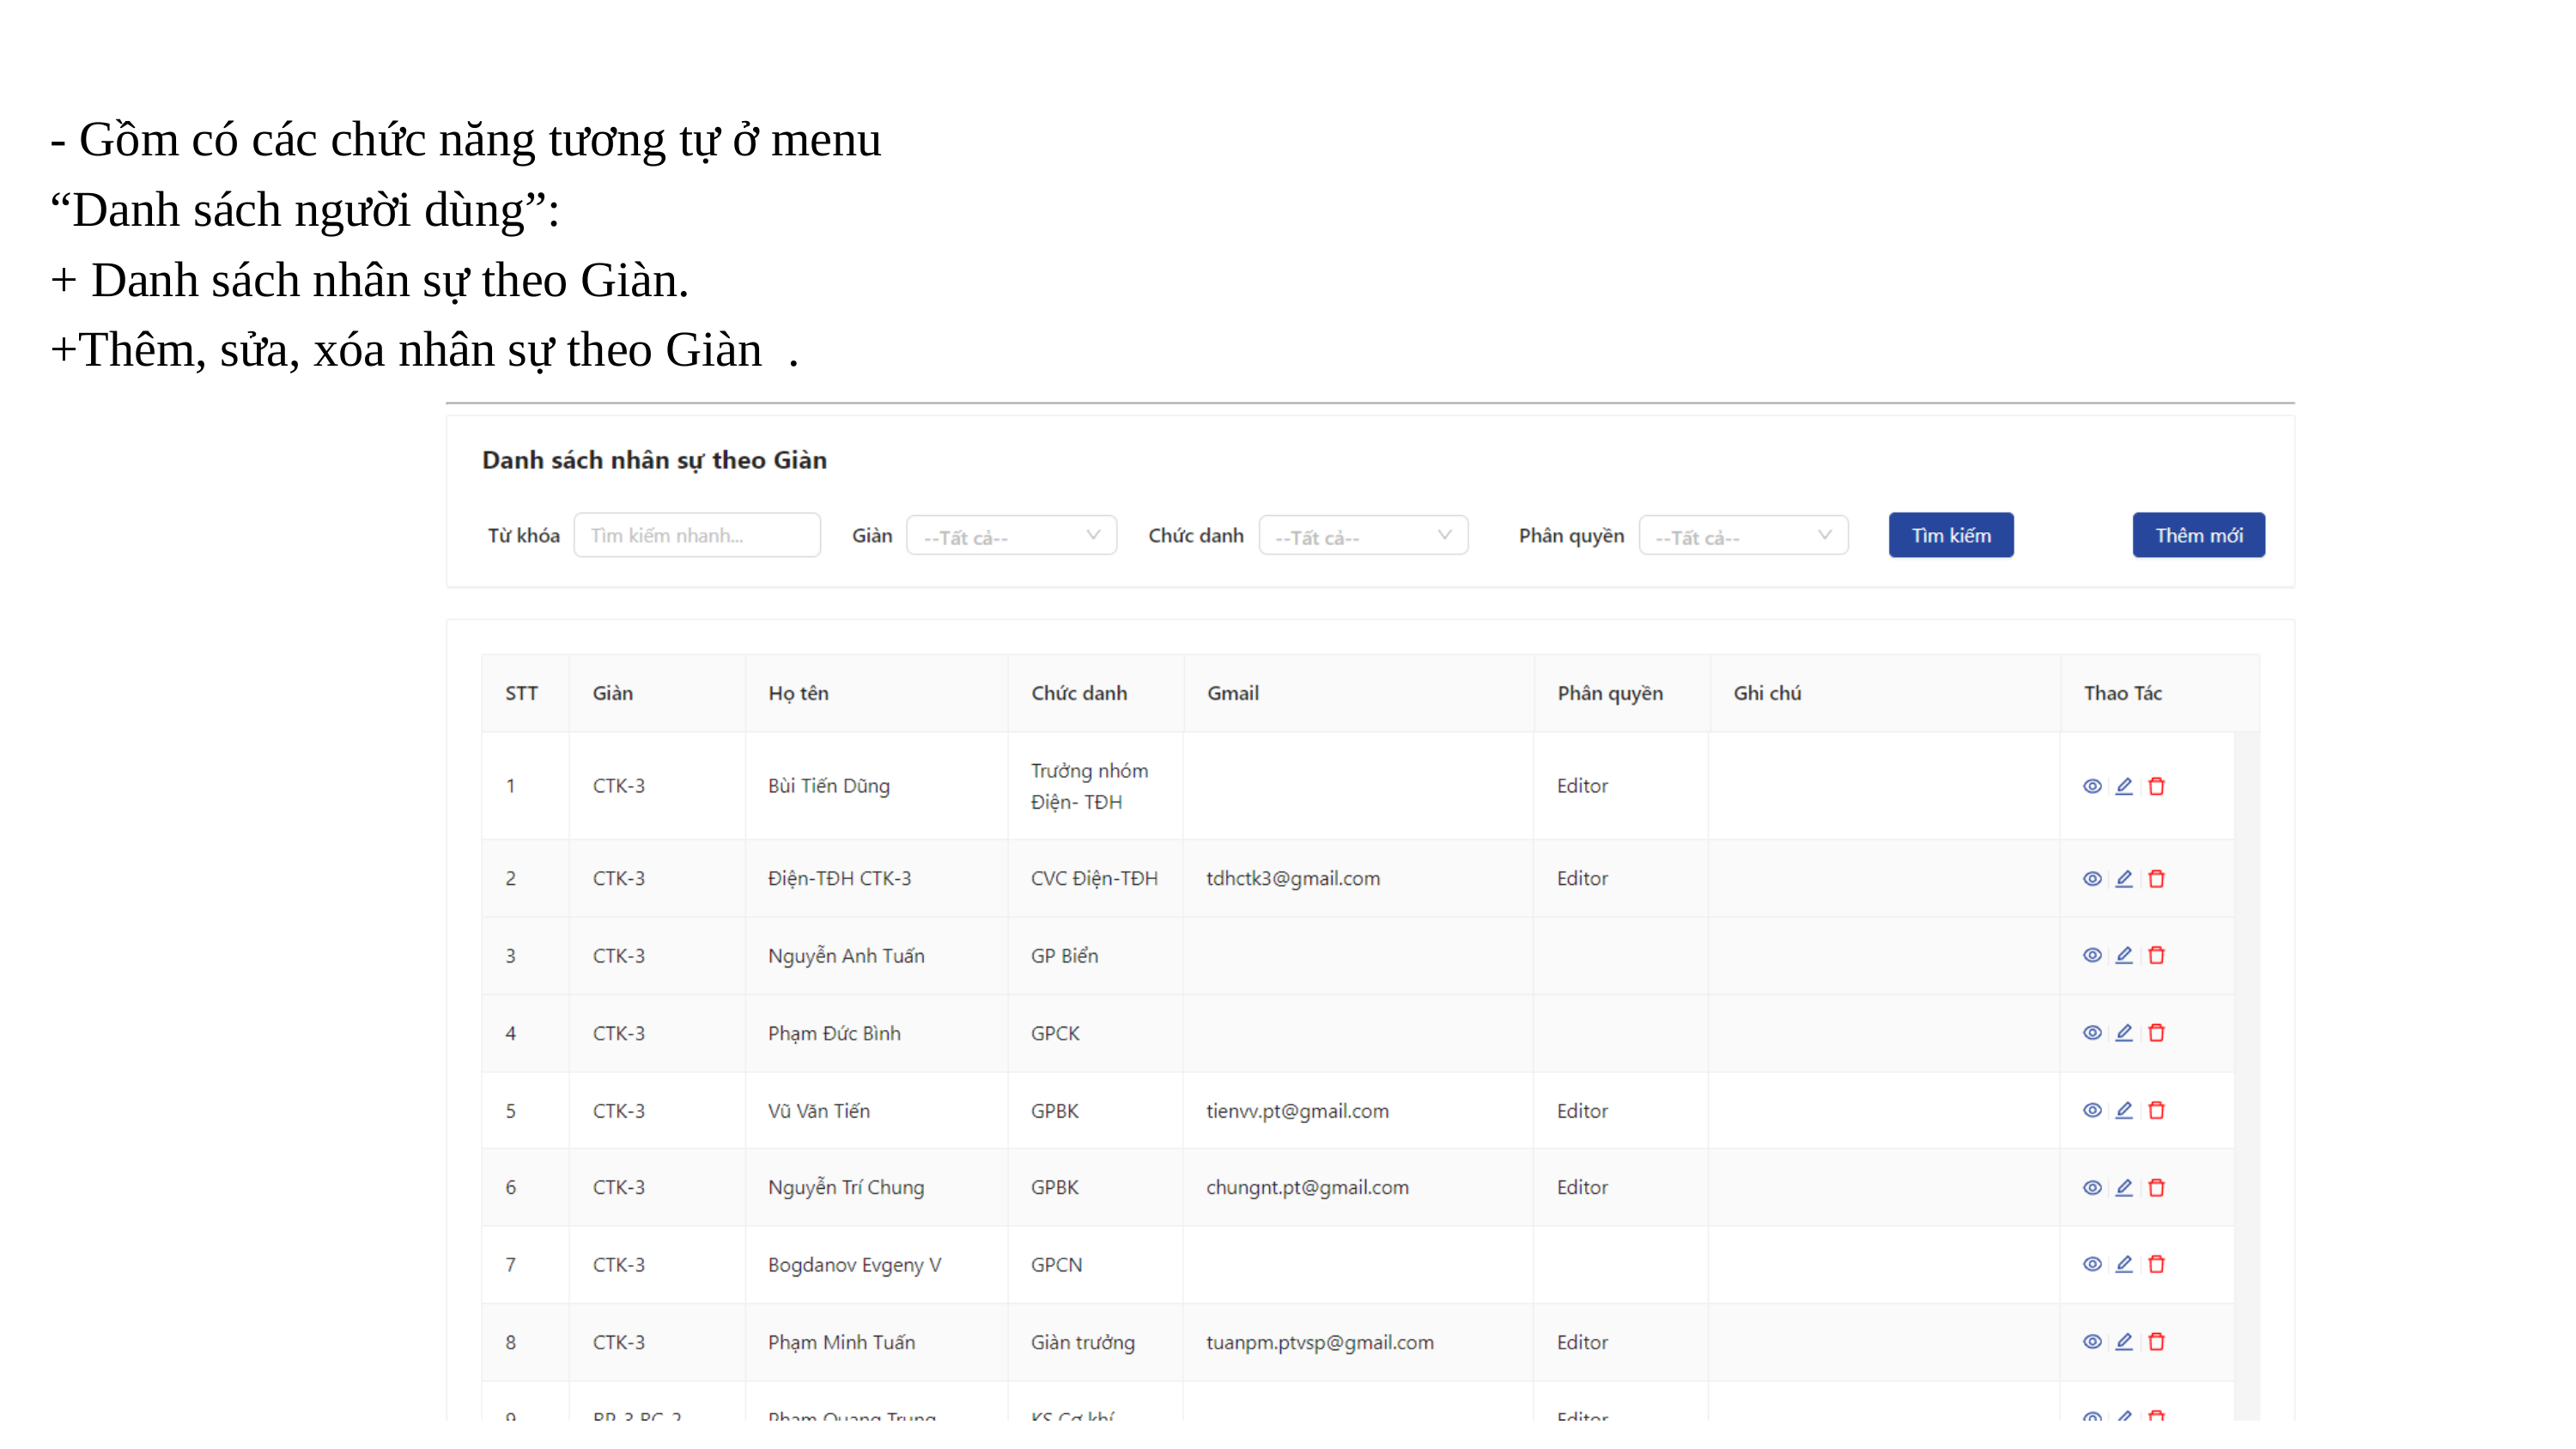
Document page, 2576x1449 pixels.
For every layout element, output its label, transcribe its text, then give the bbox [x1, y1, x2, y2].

text_box - Gồm có các chức năng tương tự ở menu “Danh sách người dùng”: + Danh sách nhân sự theo Giàn. +Thêm, sửa, xóa nhân sự theo Giàn . [51, 95, 933, 377]
text_box [439, 400, 2300, 1421]
